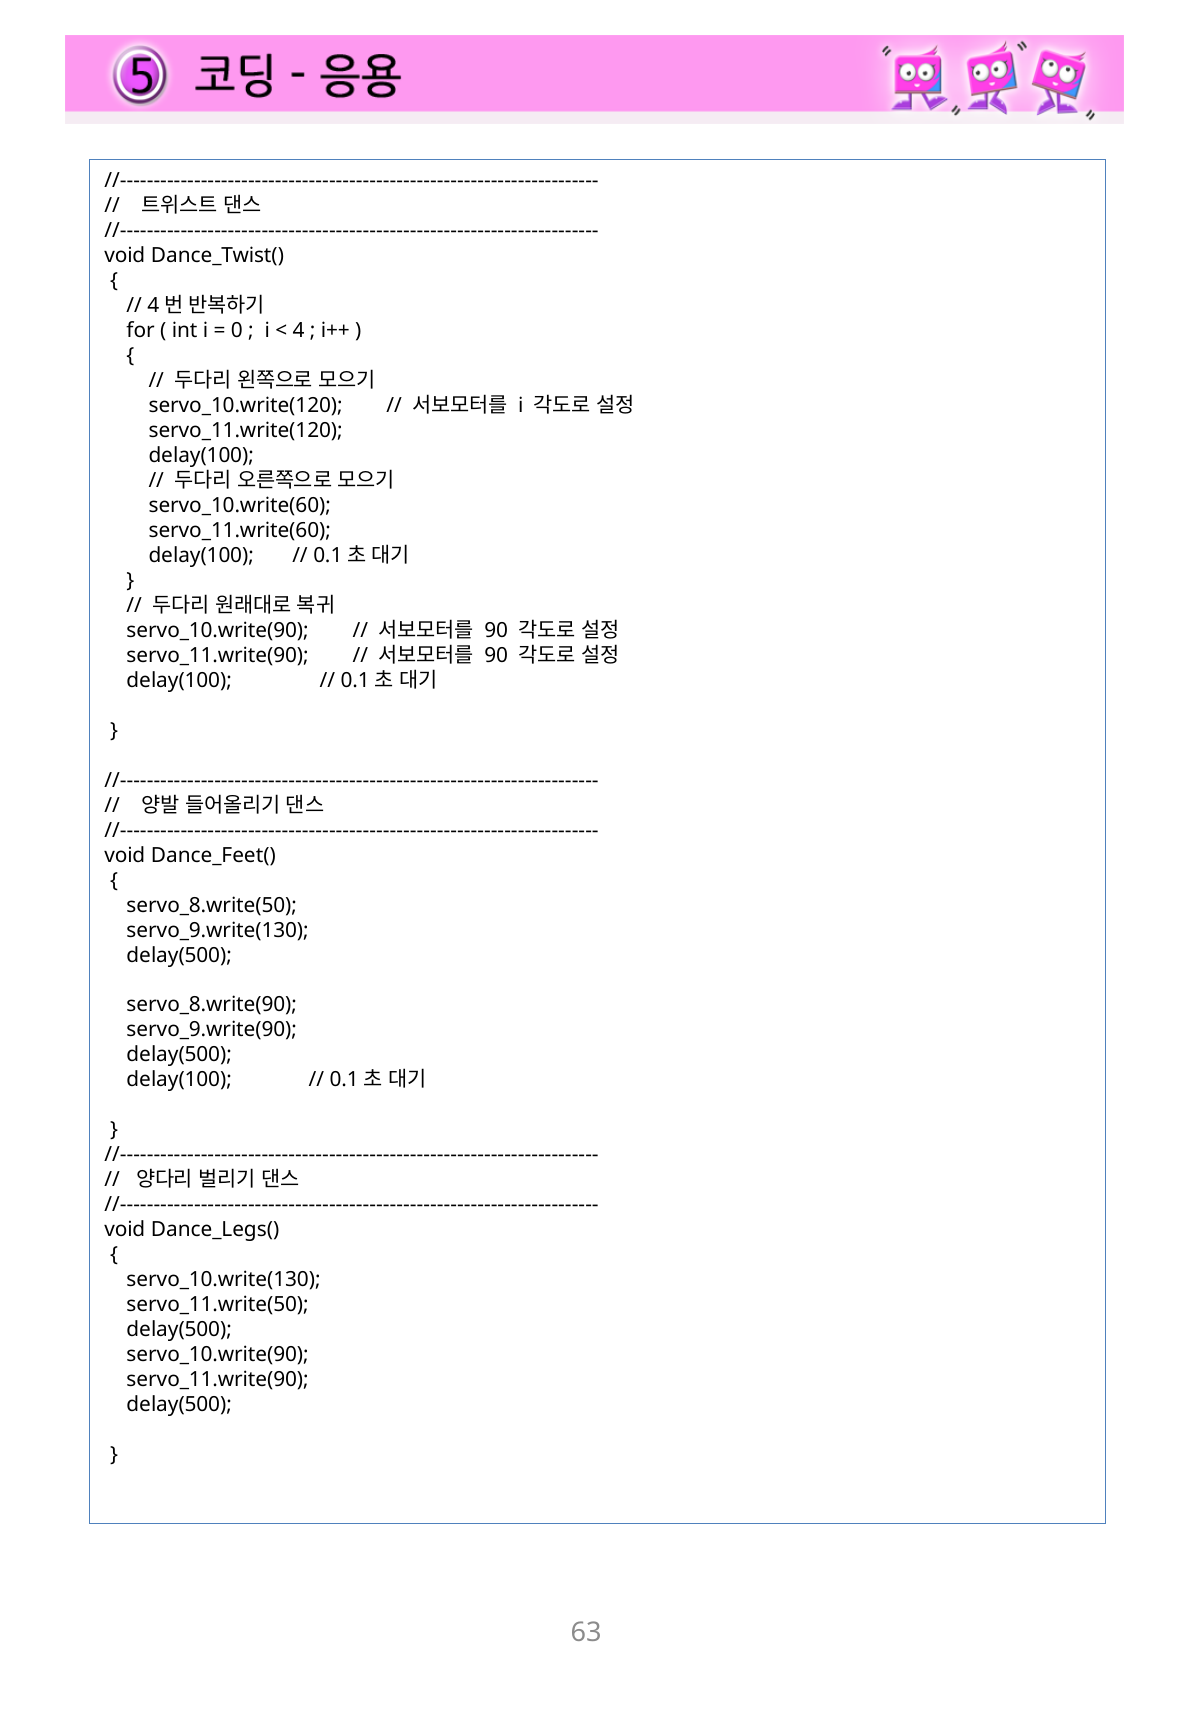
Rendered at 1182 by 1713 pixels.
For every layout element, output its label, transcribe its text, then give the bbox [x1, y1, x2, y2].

text_box //----------------------------------------------------------------------- // 트위스트 댄스 //----------------------------------------------------------------------- void Dance_Twist() { // 4번 반복하기 for ( int i = 0 ; i < 4 ; i++ ) { // 두다리 왼쪽으로 모으기 servo_10.write(120); // 서보모터를 i 각도로 설정 servo_11.write(120); delay(100); // 두다리 오른쪽으로 모으기 servo_10.write(60); servo_11.write(60); delay(100); // 0.1초 대기 } // 두다리 원래대로 복귀 servo_10.write(90); // 서보모터를 90 각도로 설정 servo_11.write(90); // 서보모터를 90 각도로 설정 delay(100); // 0.1초 대기 } //----------------------------------------------------------------------- // 양발 들어올리기 댄스 //----------------------------------------------------------------------- void Dance_Feet() { servo_8.write(50); servo_9.write(130); delay(500); servo_8.write(90); servo_9.write(90); delay(500); delay(100); // 0.1초 대기 } //----------------------------------------------------------------------- // 양다리 벌리기 댄스 //----------------------------------------------------------------------- void Dance_Legs() { servo_10.write(130); servo_11.write(50); delay(500); servo_10.write(90); servo_11.write(90); delay(500); } [89, 159, 1106, 1524]
slide_number 63 [342, 1587, 619, 1679]
picture [65, 35, 1124, 124]
